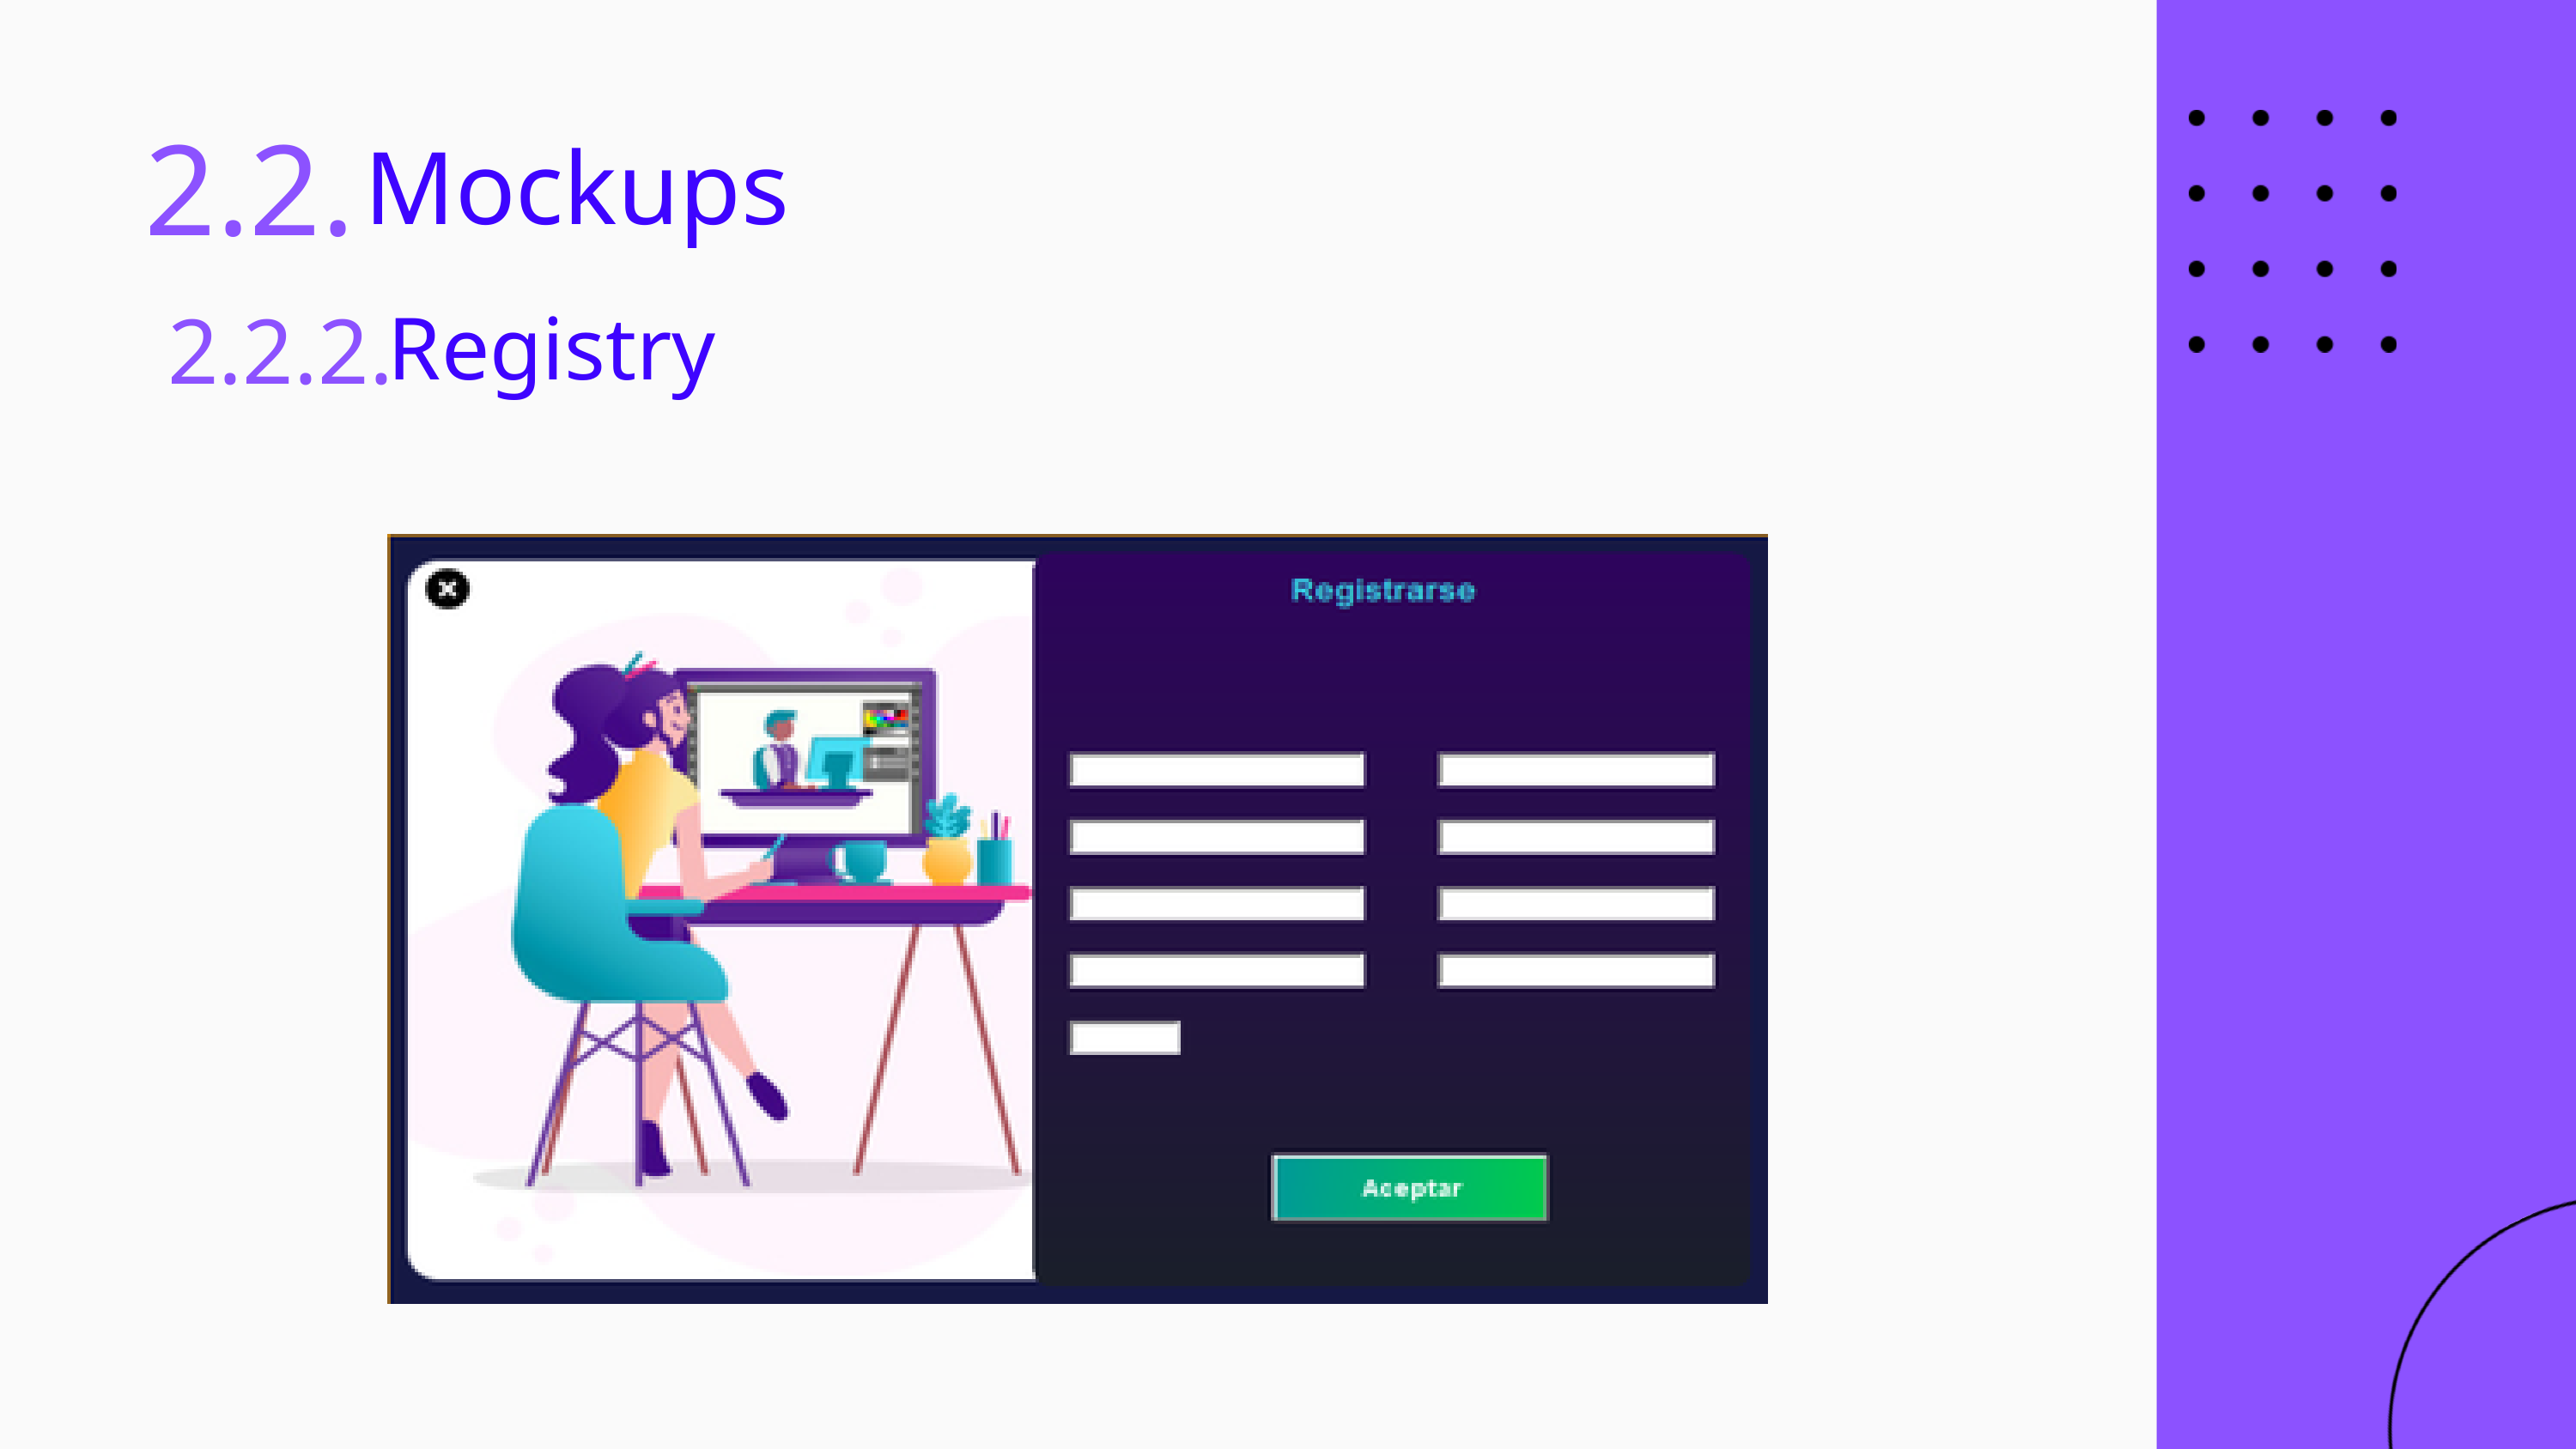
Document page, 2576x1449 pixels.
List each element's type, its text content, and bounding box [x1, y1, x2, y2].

picture [2188, 109, 2397, 474]
text_box [2156, 0, 2576, 1449]
text_box 2.2.2. [167, 294, 491, 403]
picture [387, 534, 1768, 1304]
text_box Registry [387, 294, 811, 397]
picture [2312, 1193, 2576, 1449]
text_box Mockups [364, 124, 997, 245]
text_box 2.2. [144, 110, 469, 261]
